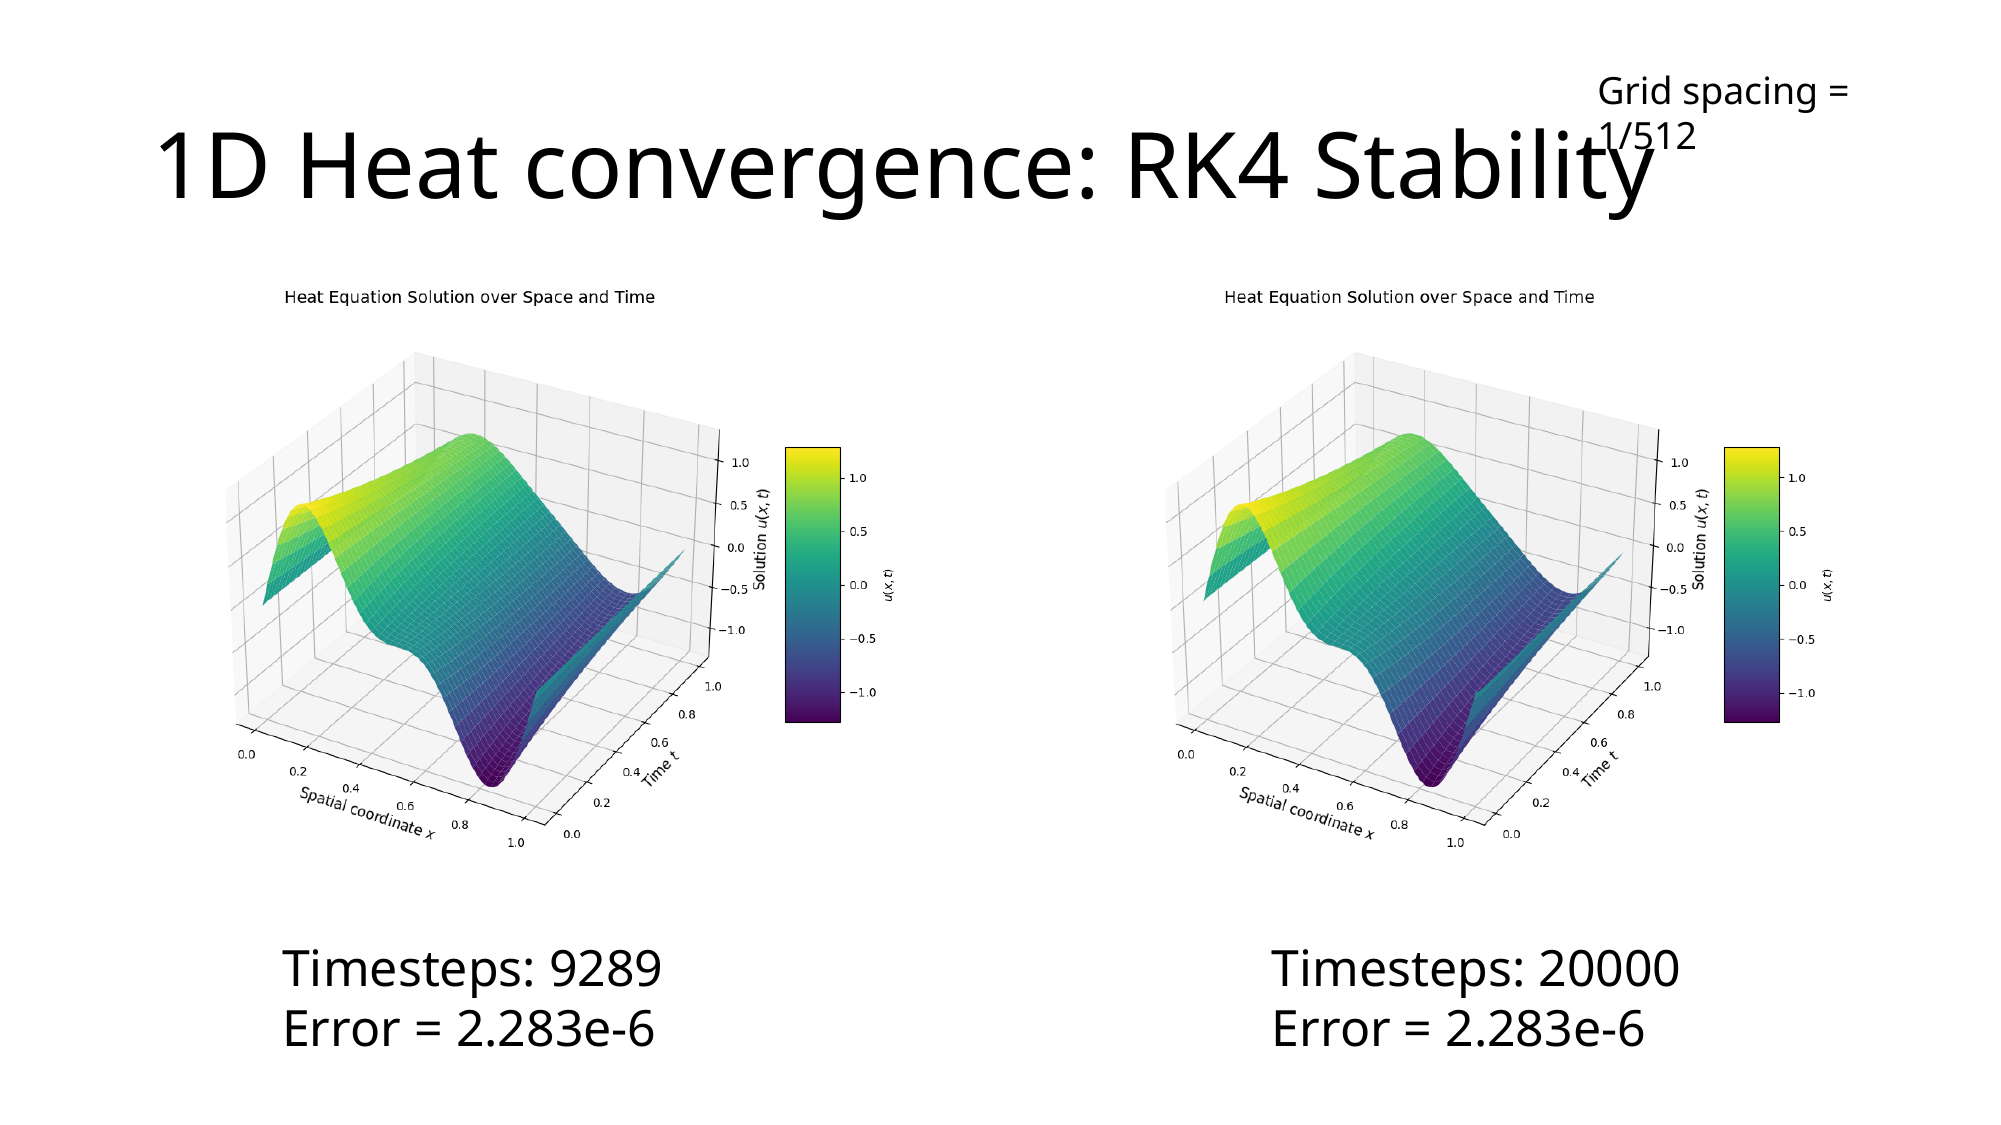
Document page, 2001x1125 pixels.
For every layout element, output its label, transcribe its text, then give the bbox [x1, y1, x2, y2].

picture [1013, 276, 1863, 872]
text_box Timesteps: 20000 Error = 2.283e-6 [1256, 928, 1755, 1064]
text_box Timesteps: 9289 Error = 2.283e-6 [267, 928, 765, 1064]
text_box Grid spacing = 1/512 [1582, 59, 1965, 165]
picture [74, 276, 924, 872]
title 1D Heat convergence: RK4 Stability [137, 59, 1863, 278]
